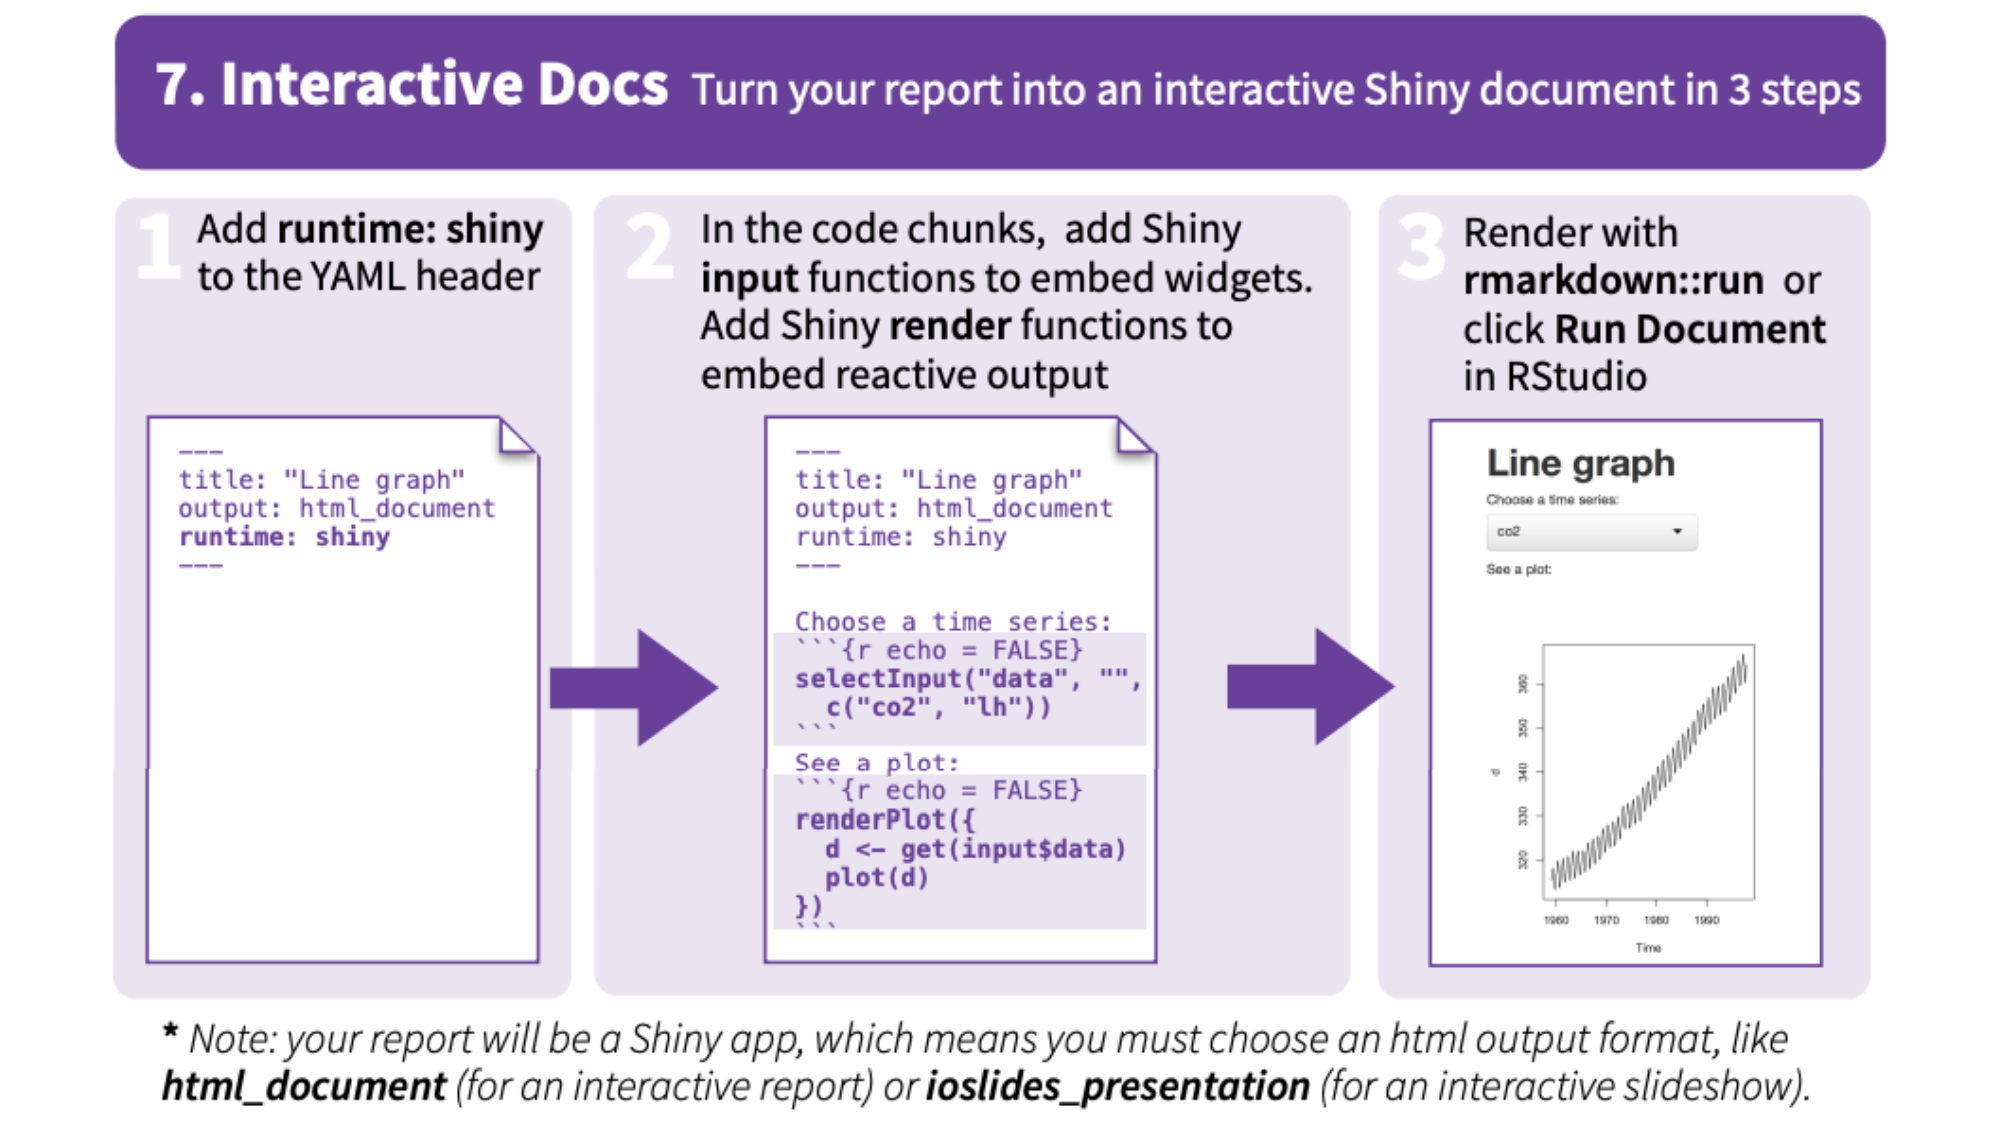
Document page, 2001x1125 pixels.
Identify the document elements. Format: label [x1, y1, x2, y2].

picture [106, 0, 1894, 1125]
